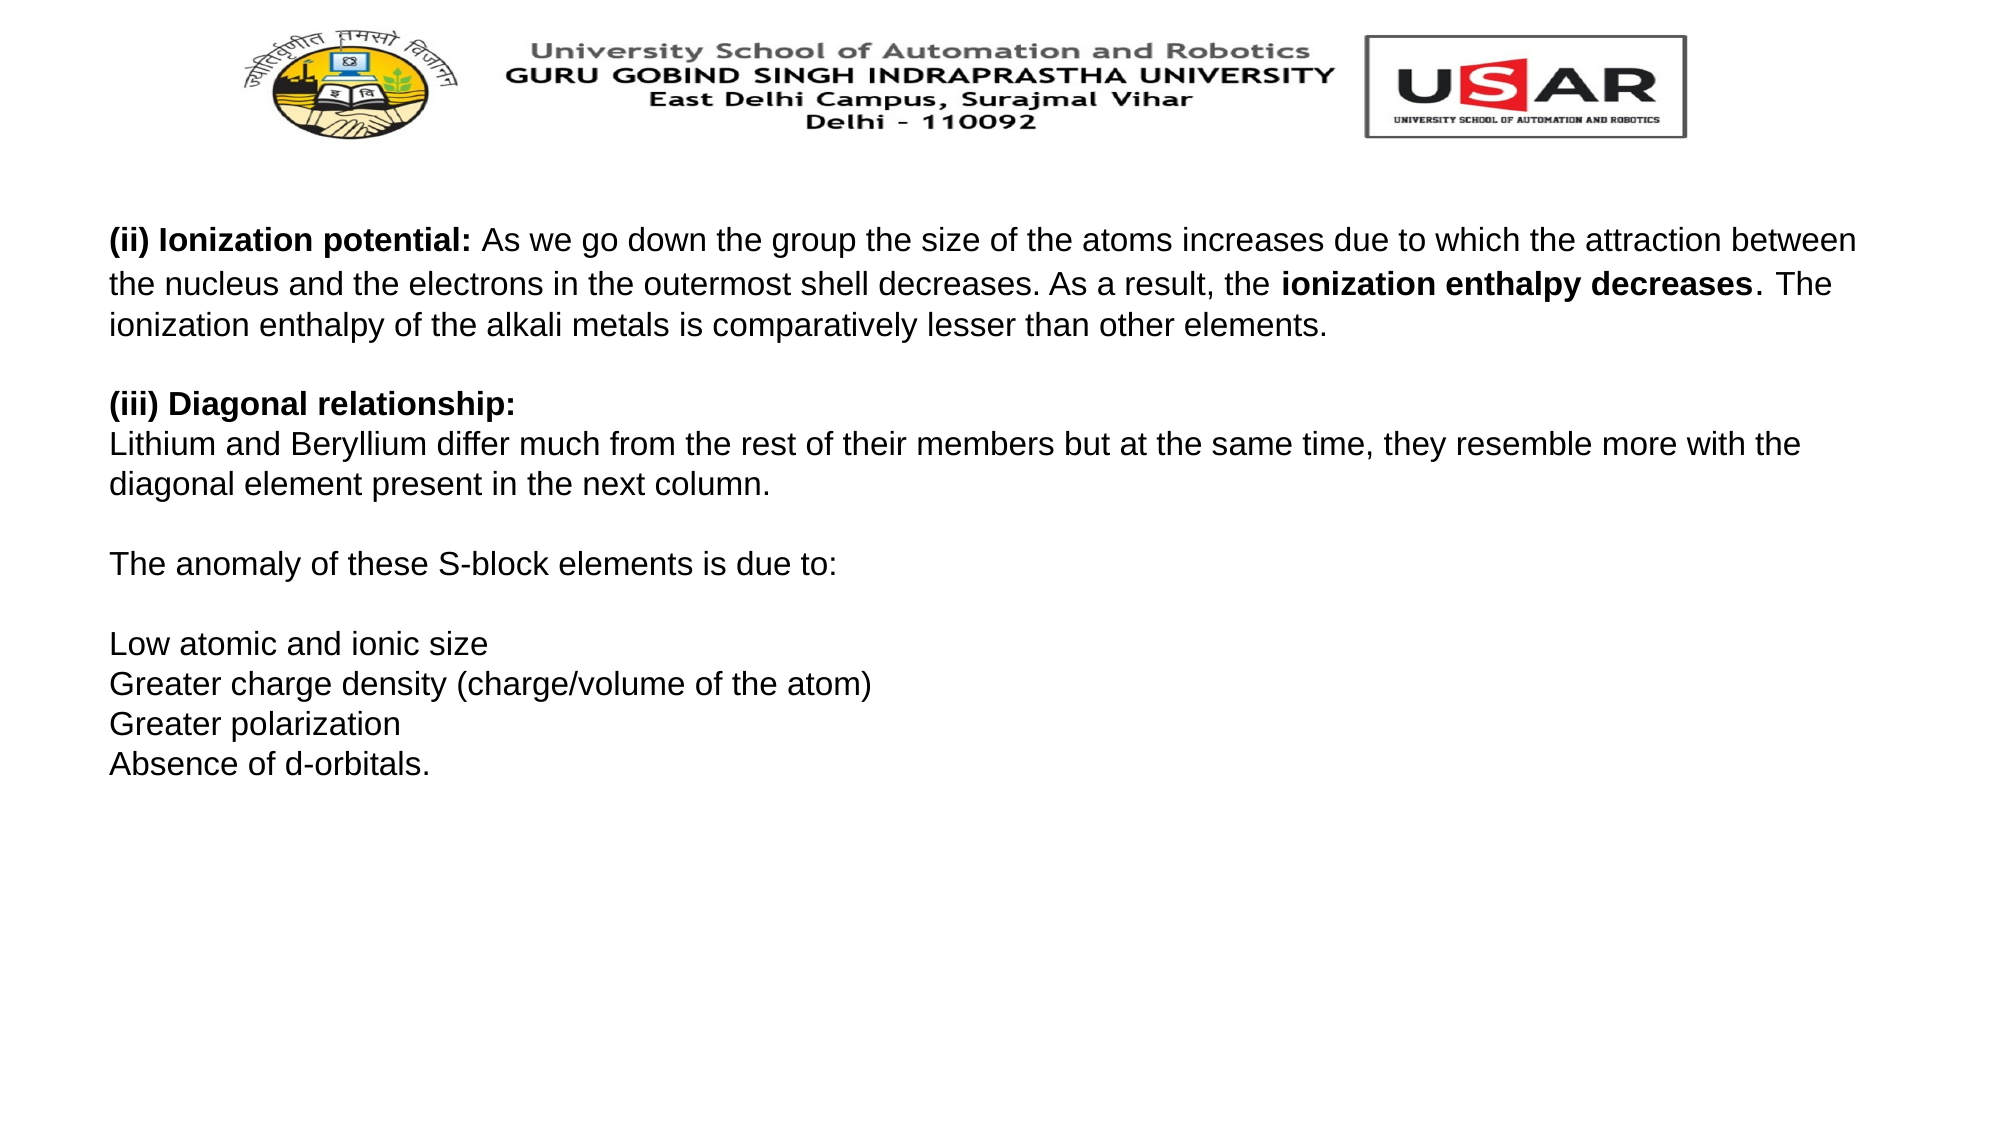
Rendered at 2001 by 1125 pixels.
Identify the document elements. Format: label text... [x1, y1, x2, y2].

picture [233, 14, 1701, 149]
text_box (ii) Ionization potential: As we go down the group the size of the atoms increases due to which the attraction between the nucleus and the electrons in the outermost shell decreases. As a result, the ionization enthalpy decreases. The ionization enthalpy of the alkali metals is comparatively lesser than other elements. (iii) Diagonal relationship: Lithium and Beryllium differ much from the rest of their members but at the same time, they resemble more with the diagonal element present in the next column. The anomaly of these S-block elements is due to: Low atomic and ionic size Greater charge density (charge/volume of the atom) Greater polarization Absence of d-orbitals. [94, 210, 1906, 790]
